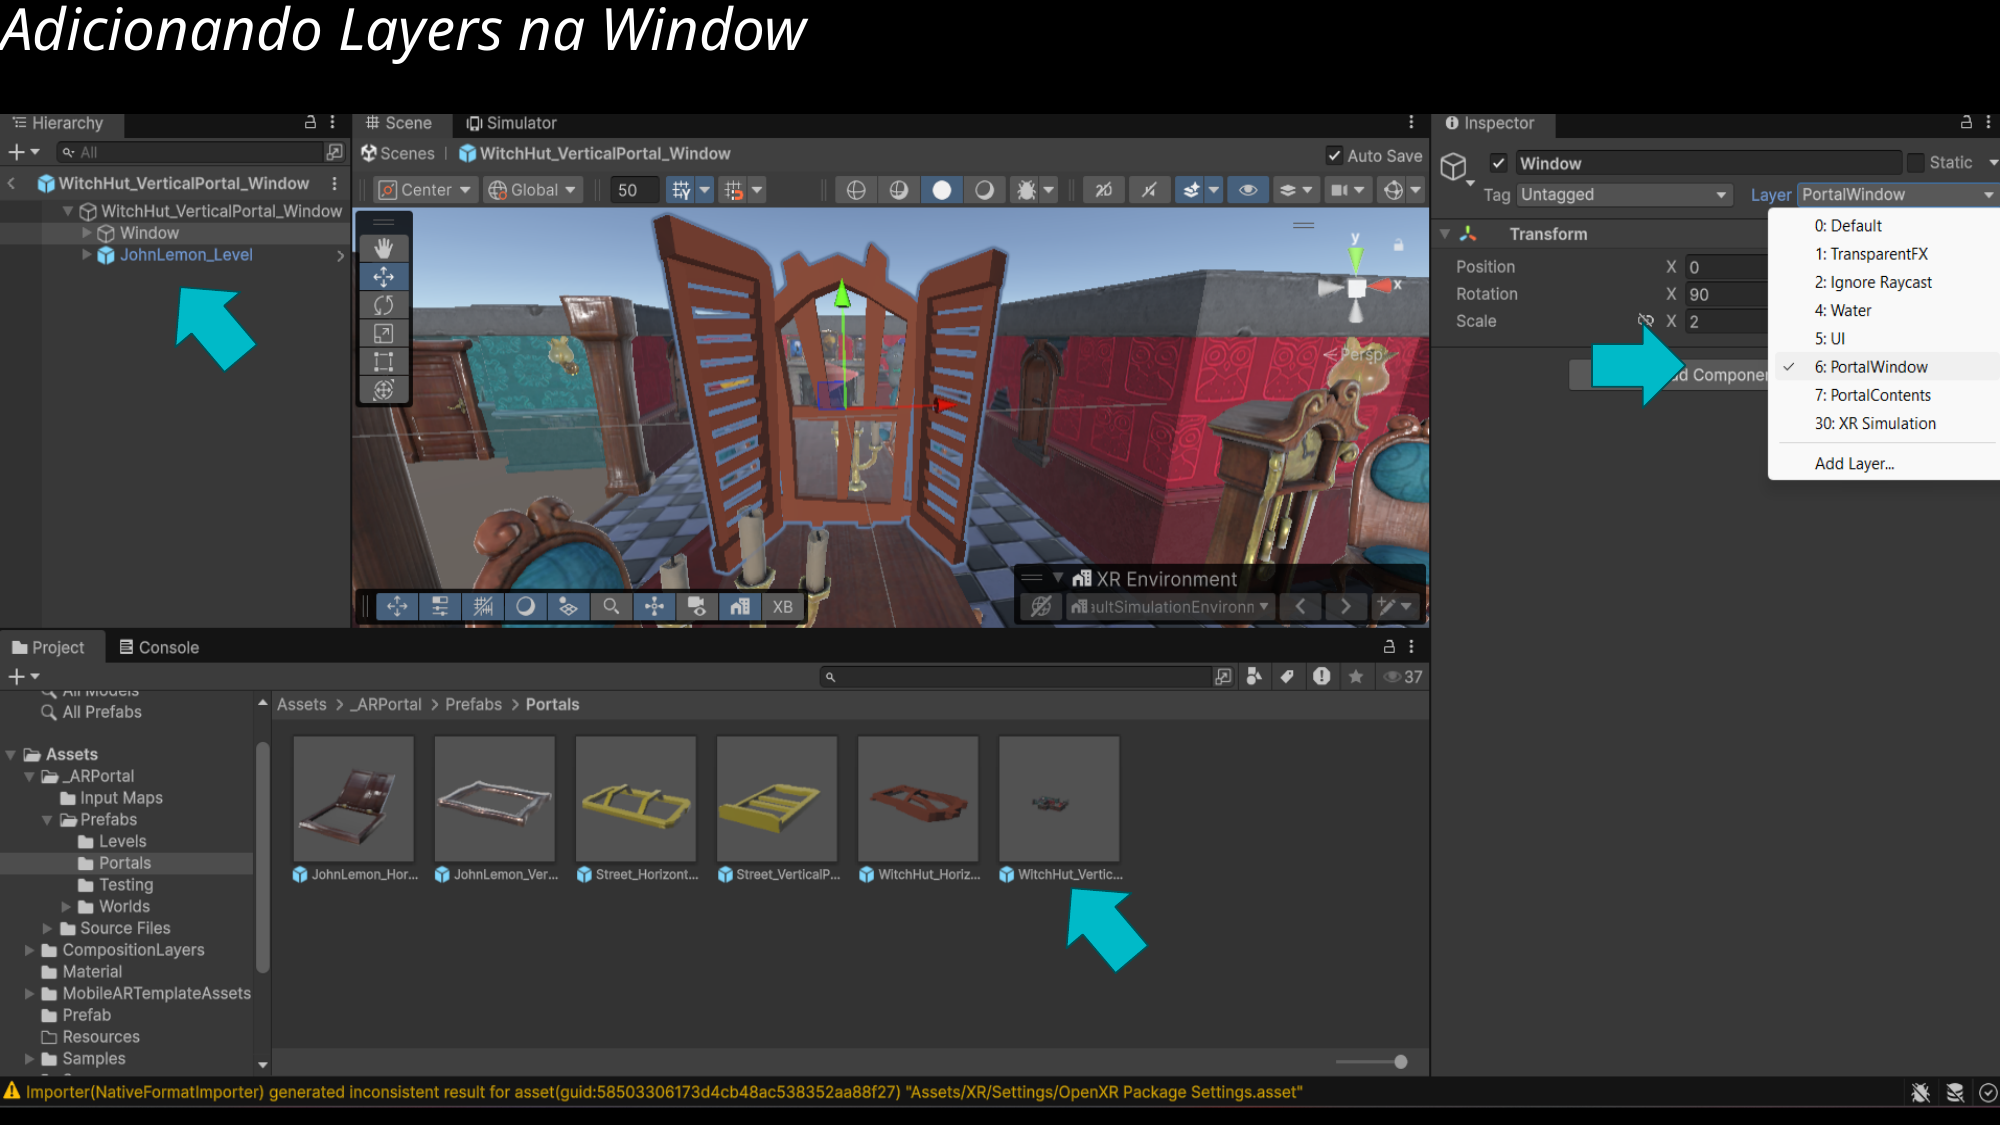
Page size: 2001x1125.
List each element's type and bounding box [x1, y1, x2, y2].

list [0, 0, 2000, 1109]
